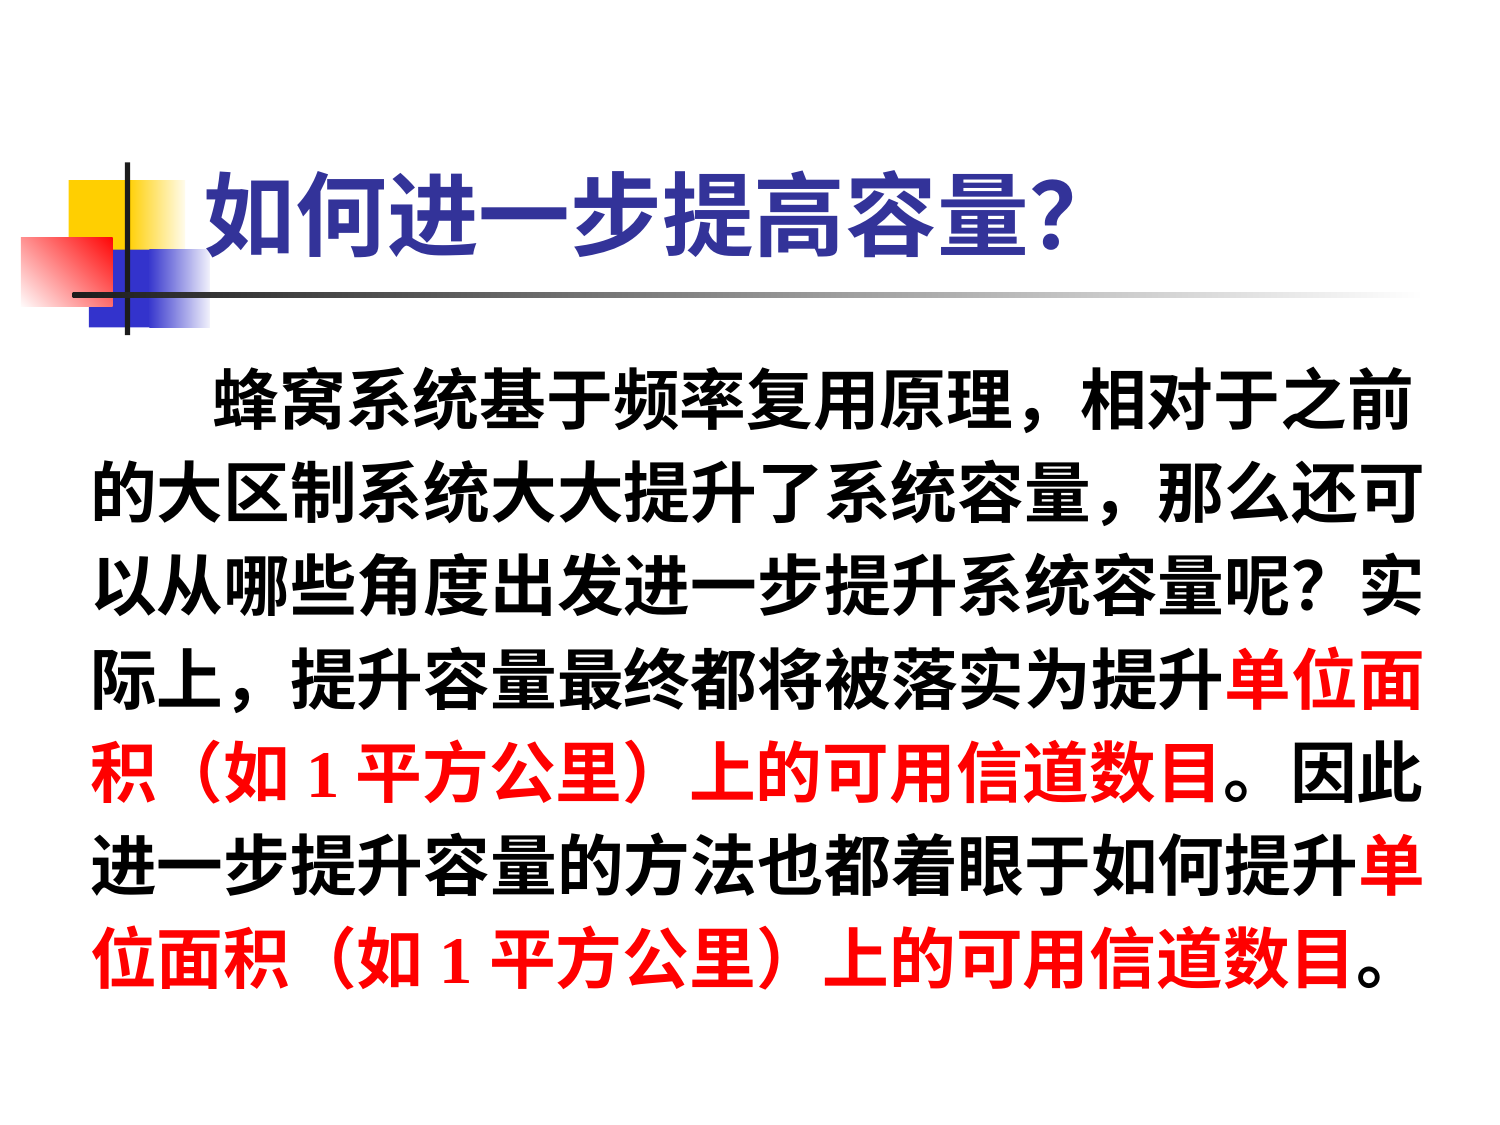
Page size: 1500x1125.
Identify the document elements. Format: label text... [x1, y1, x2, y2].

list 蜂窝系统基于频率复用原理，相对于之前 的大区制系统大大提升了系统容量，那么还可 以从哪些角度出发进一步提升系统容量呢？实 际上，提升容量最终都将被落实为提升单位面 积（如1平方公里）上的可用信道数目。因此 进一步提升容量的方法也都着眼于如何提升单 位面积（如1平方公里）上的可用信道数目。 [74, 349, 1451, 1101]
title 如何进一步提高容量？ [188, 34, 1468, 276]
